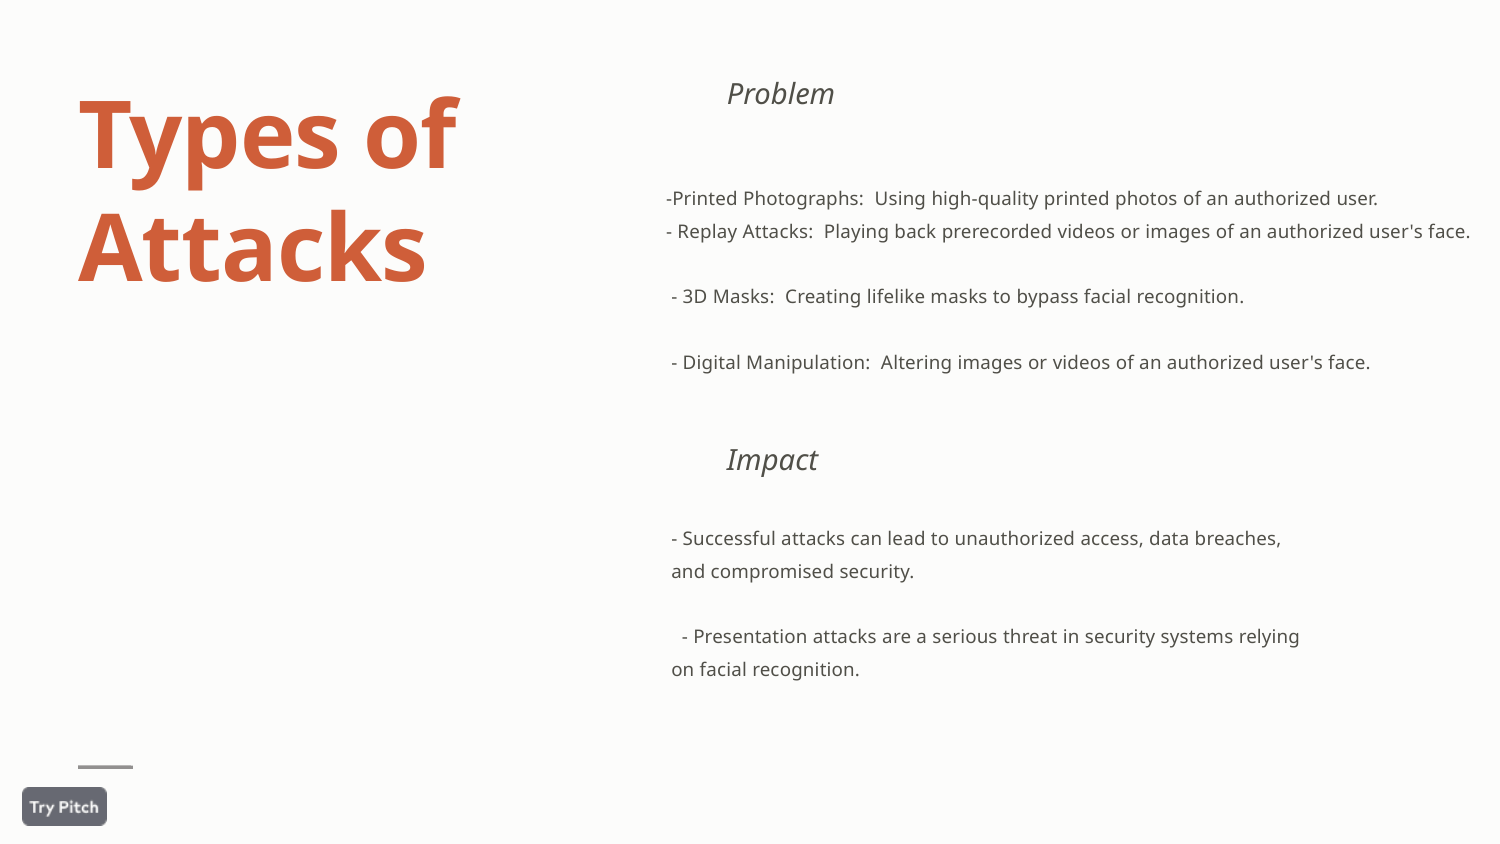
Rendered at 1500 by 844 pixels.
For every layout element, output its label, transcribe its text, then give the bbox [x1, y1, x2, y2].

text_box - Successful attacks can lead to unauthorized access, data breaches, and compromised security. - Presentation attacks are a serious threat in security systems relying on facial recognition. [671, 516, 1321, 681]
picture [22, 787, 107, 826]
text_box Types of Attacks [78, 75, 672, 300]
text_box -Printed Photographs: Using high-quality printed photos of an authorized user. - Replay Attacks: Playing back prerecorded videos or images of an authorized user's face. - 3D Masks: Creating lifelike masks to bypass facial recognition. - Digital Manipulation: Altering images or videos of an authorized user's face. [666, 77, 1471, 472]
text_box Impact [726, 472, 1321, 476]
